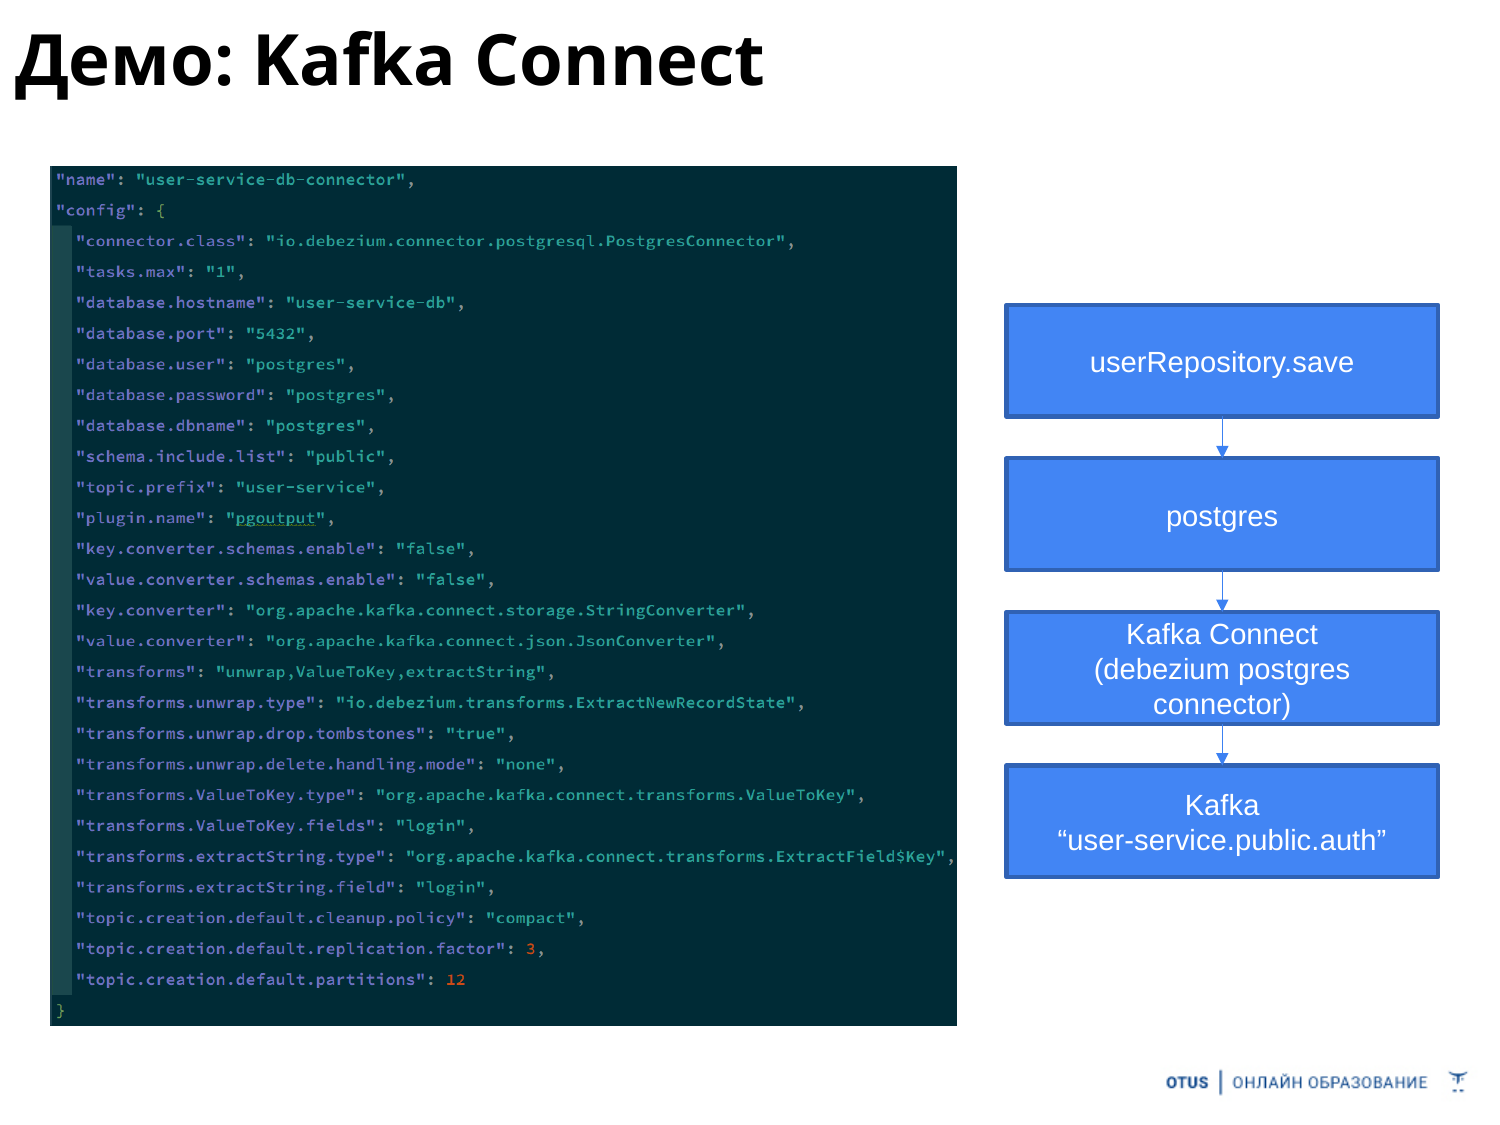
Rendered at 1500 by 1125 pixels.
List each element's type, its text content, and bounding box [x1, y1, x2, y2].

picture [198, 943, 202, 953]
picture [267, 728, 274, 738]
picture [528, 790, 533, 799]
picture [0, 0, 1500, 1125]
picture [297, 700, 304, 707]
picture [158, 450, 162, 461]
picture [327, 823, 334, 829]
picture [298, 850, 302, 861]
text_box userRepository.save [1004, 303, 1440, 419]
title Демо: Kafka Connect [0, 0, 1398, 215]
picture [217, 731, 225, 738]
picture [107, 451, 113, 461]
picture [259, 974, 264, 984]
picture [447, 916, 453, 924]
picture [94, 177, 104, 184]
picture [578, 698, 583, 707]
picture [187, 420, 193, 430]
picture [139, 820, 144, 830]
picture [117, 266, 123, 276]
picture [207, 451, 214, 461]
picture [217, 762, 225, 769]
picture [217, 454, 224, 461]
picture [187, 577, 194, 584]
picture [237, 823, 244, 829]
picture [357, 574, 363, 584]
text_box Kafka “user-service.public.auth” [1004, 763, 1440, 879]
picture [248, 450, 252, 461]
picture [197, 854, 204, 861]
picture [309, 820, 314, 830]
picture [139, 851, 144, 861]
picture [177, 297, 183, 307]
picture [197, 821, 203, 830]
picture [347, 667, 354, 676]
picture [87, 297, 94, 307]
text_box postgres [1004, 456, 1440, 572]
picture [377, 577, 384, 584]
picture [318, 820, 322, 830]
picture [439, 943, 444, 953]
picture [157, 546, 163, 553]
picture [244, 300, 254, 307]
picture [197, 973, 202, 984]
picture [337, 543, 343, 553]
picture [217, 393, 229, 399]
picture [99, 206, 104, 215]
picture [408, 544, 413, 553]
picture [498, 790, 503, 799]
text_box Kafka Connect (debezium postgres connector) [1004, 610, 1440, 726]
picture [277, 823, 284, 829]
picture [377, 973, 382, 984]
picture [87, 420, 94, 430]
picture [558, 851, 562, 861]
picture [127, 420, 133, 430]
picture [177, 420, 184, 430]
picture [608, 236, 613, 245]
picture [197, 886, 204, 892]
picture [197, 790, 203, 799]
picture [267, 821, 273, 830]
picture [237, 943, 244, 953]
picture [87, 328, 94, 338]
picture [97, 608, 104, 615]
picture [167, 977, 174, 984]
picture [398, 605, 402, 615]
picture [398, 943, 402, 953]
picture [127, 297, 133, 307]
picture [344, 728, 353, 738]
picture [368, 605, 372, 615]
picture [267, 574, 273, 584]
picture [259, 943, 264, 953]
picture [117, 973, 122, 984]
picture [217, 577, 224, 584]
picture [157, 423, 164, 429]
picture [237, 974, 244, 984]
picture [167, 608, 174, 615]
picture [267, 790, 273, 799]
picture [397, 731, 404, 738]
picture [317, 855, 324, 864]
picture [157, 300, 164, 307]
picture [357, 973, 362, 984]
picture [167, 486, 174, 492]
picture [528, 851, 532, 861]
picture [87, 543, 93, 553]
picture [367, 854, 374, 861]
picture [247, 790, 254, 799]
picture [224, 423, 234, 430]
picture [247, 821, 254, 830]
picture [518, 698, 523, 707]
picture [247, 977, 254, 984]
picture [357, 886, 364, 892]
picture [358, 943, 362, 953]
picture [117, 454, 124, 461]
picture [127, 328, 133, 338]
picture [177, 577, 183, 584]
picture [139, 697, 144, 707]
picture [127, 577, 134, 584]
picture [197, 608, 204, 615]
picture [277, 577, 284, 584]
picture [247, 543, 253, 553]
picture [797, 790, 804, 799]
picture [118, 943, 122, 953]
picture [327, 577, 334, 584]
picture [157, 331, 164, 338]
picture [347, 820, 354, 830]
picture [139, 728, 144, 738]
picture [87, 605, 92, 615]
picture [87, 577, 93, 584]
